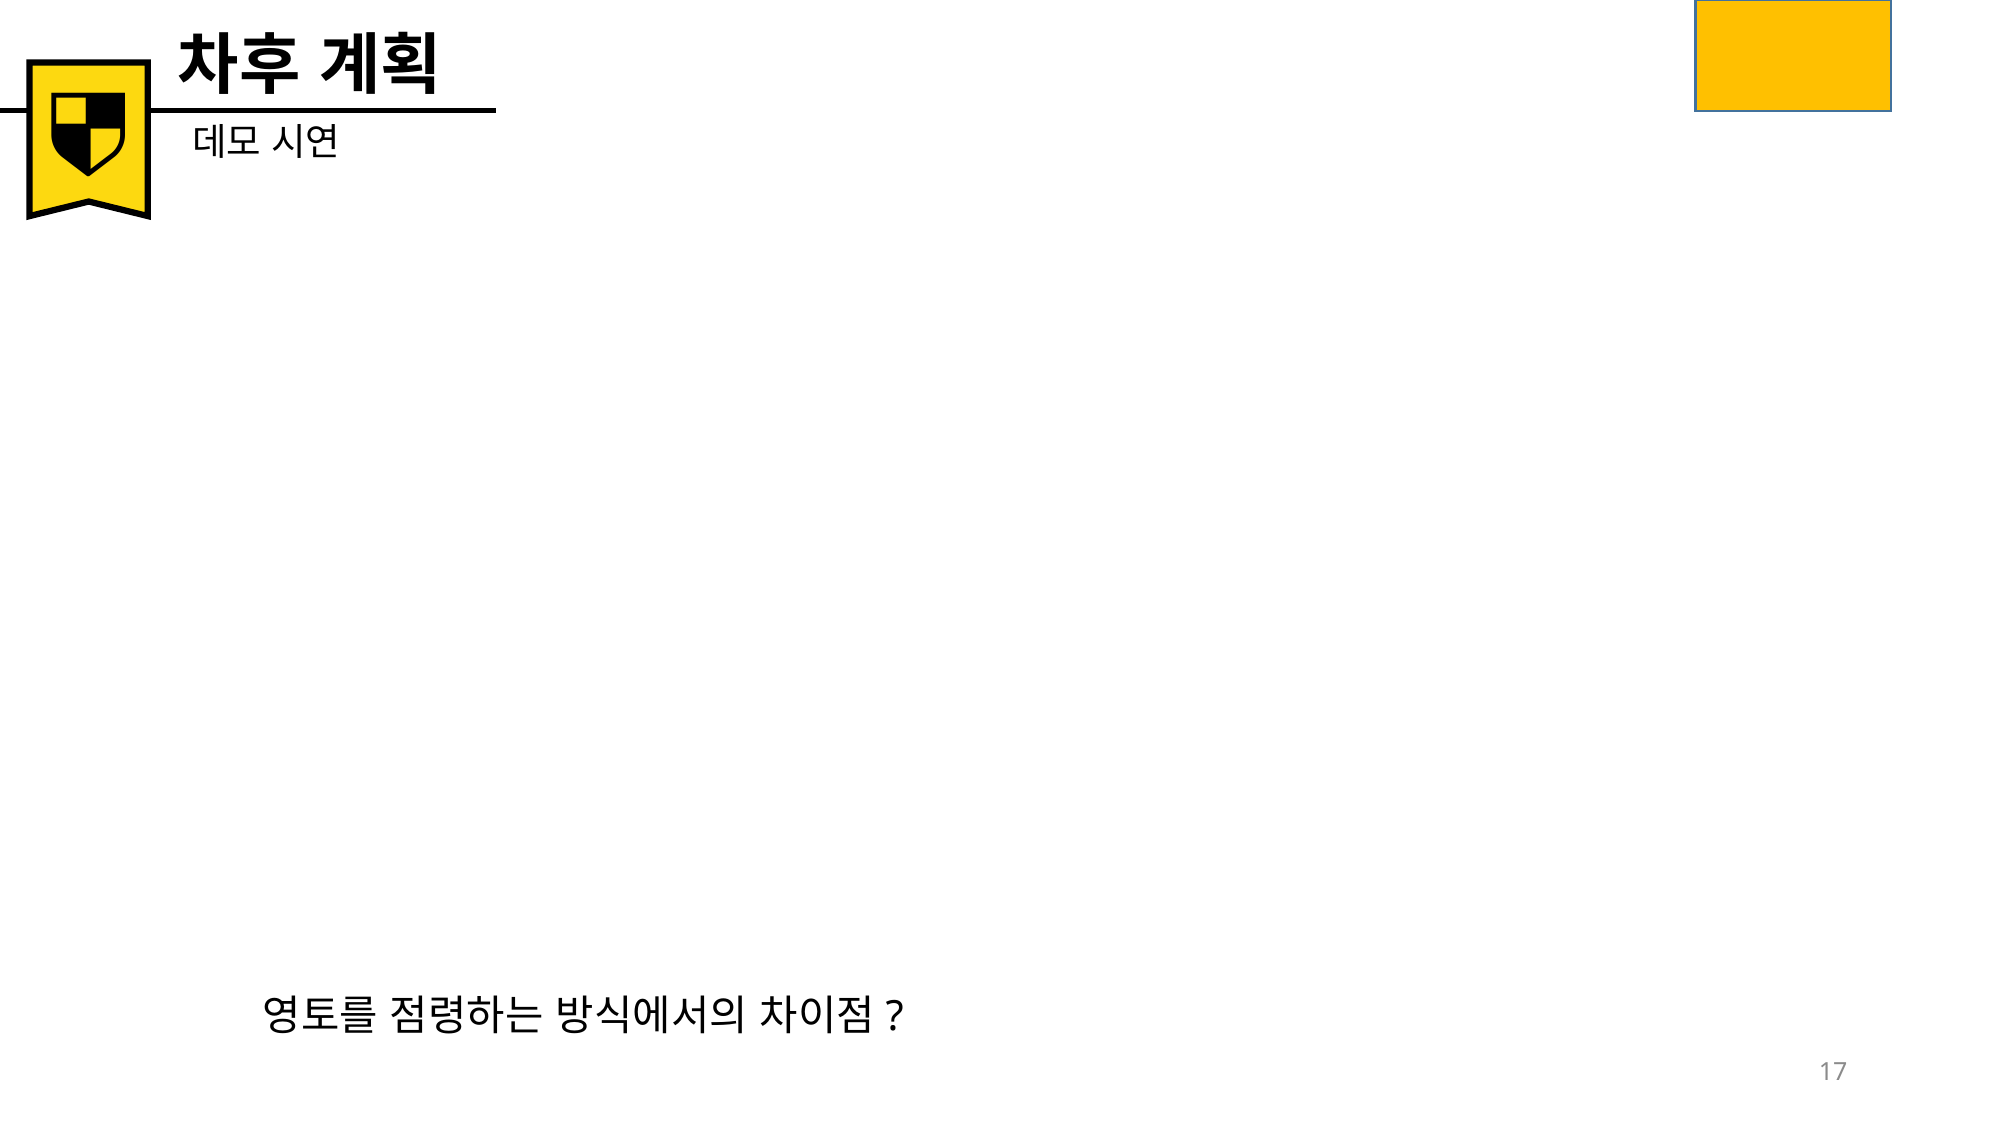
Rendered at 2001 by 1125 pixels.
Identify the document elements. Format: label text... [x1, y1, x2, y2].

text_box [29, 62, 148, 217]
text_box 데모 시연 [177, 111, 393, 171]
text_box 차후 계획 [163, 14, 510, 110]
text_box [1694, 0, 1892, 112]
slide_number 17 [1412, 1042, 1863, 1103]
text_box 영토를 점령하는 방식에서의 차이점? [248, 981, 1648, 1047]
